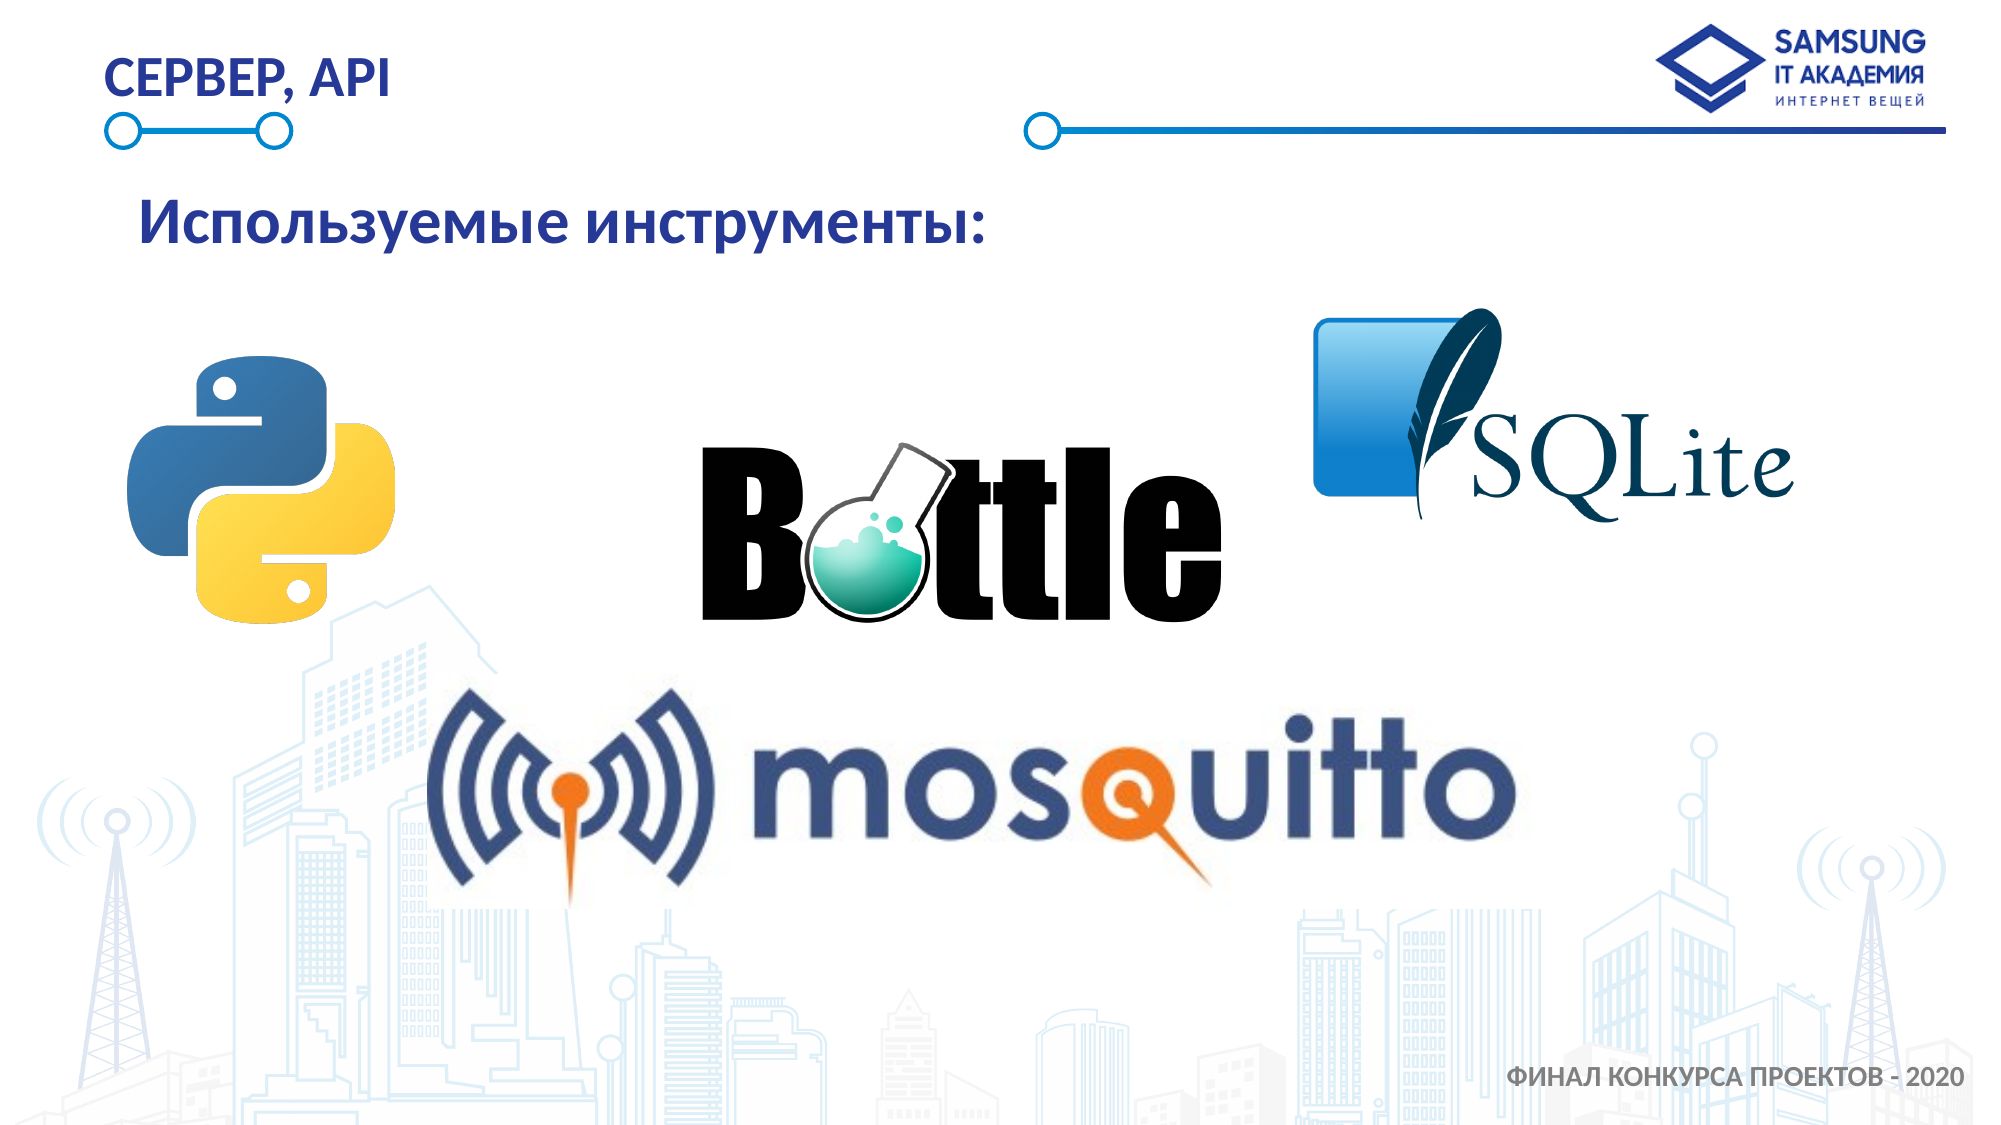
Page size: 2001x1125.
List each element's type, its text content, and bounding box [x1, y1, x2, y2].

picture [427, 674, 1589, 909]
title СЕРВЕР, API [89, 46, 1532, 113]
picture [127, 356, 395, 624]
text_box Используемые инструменты: [39, 119, 1059, 330]
picture [700, 440, 1224, 625]
picture [1635, 16, 1946, 121]
picture [1300, 295, 1807, 536]
